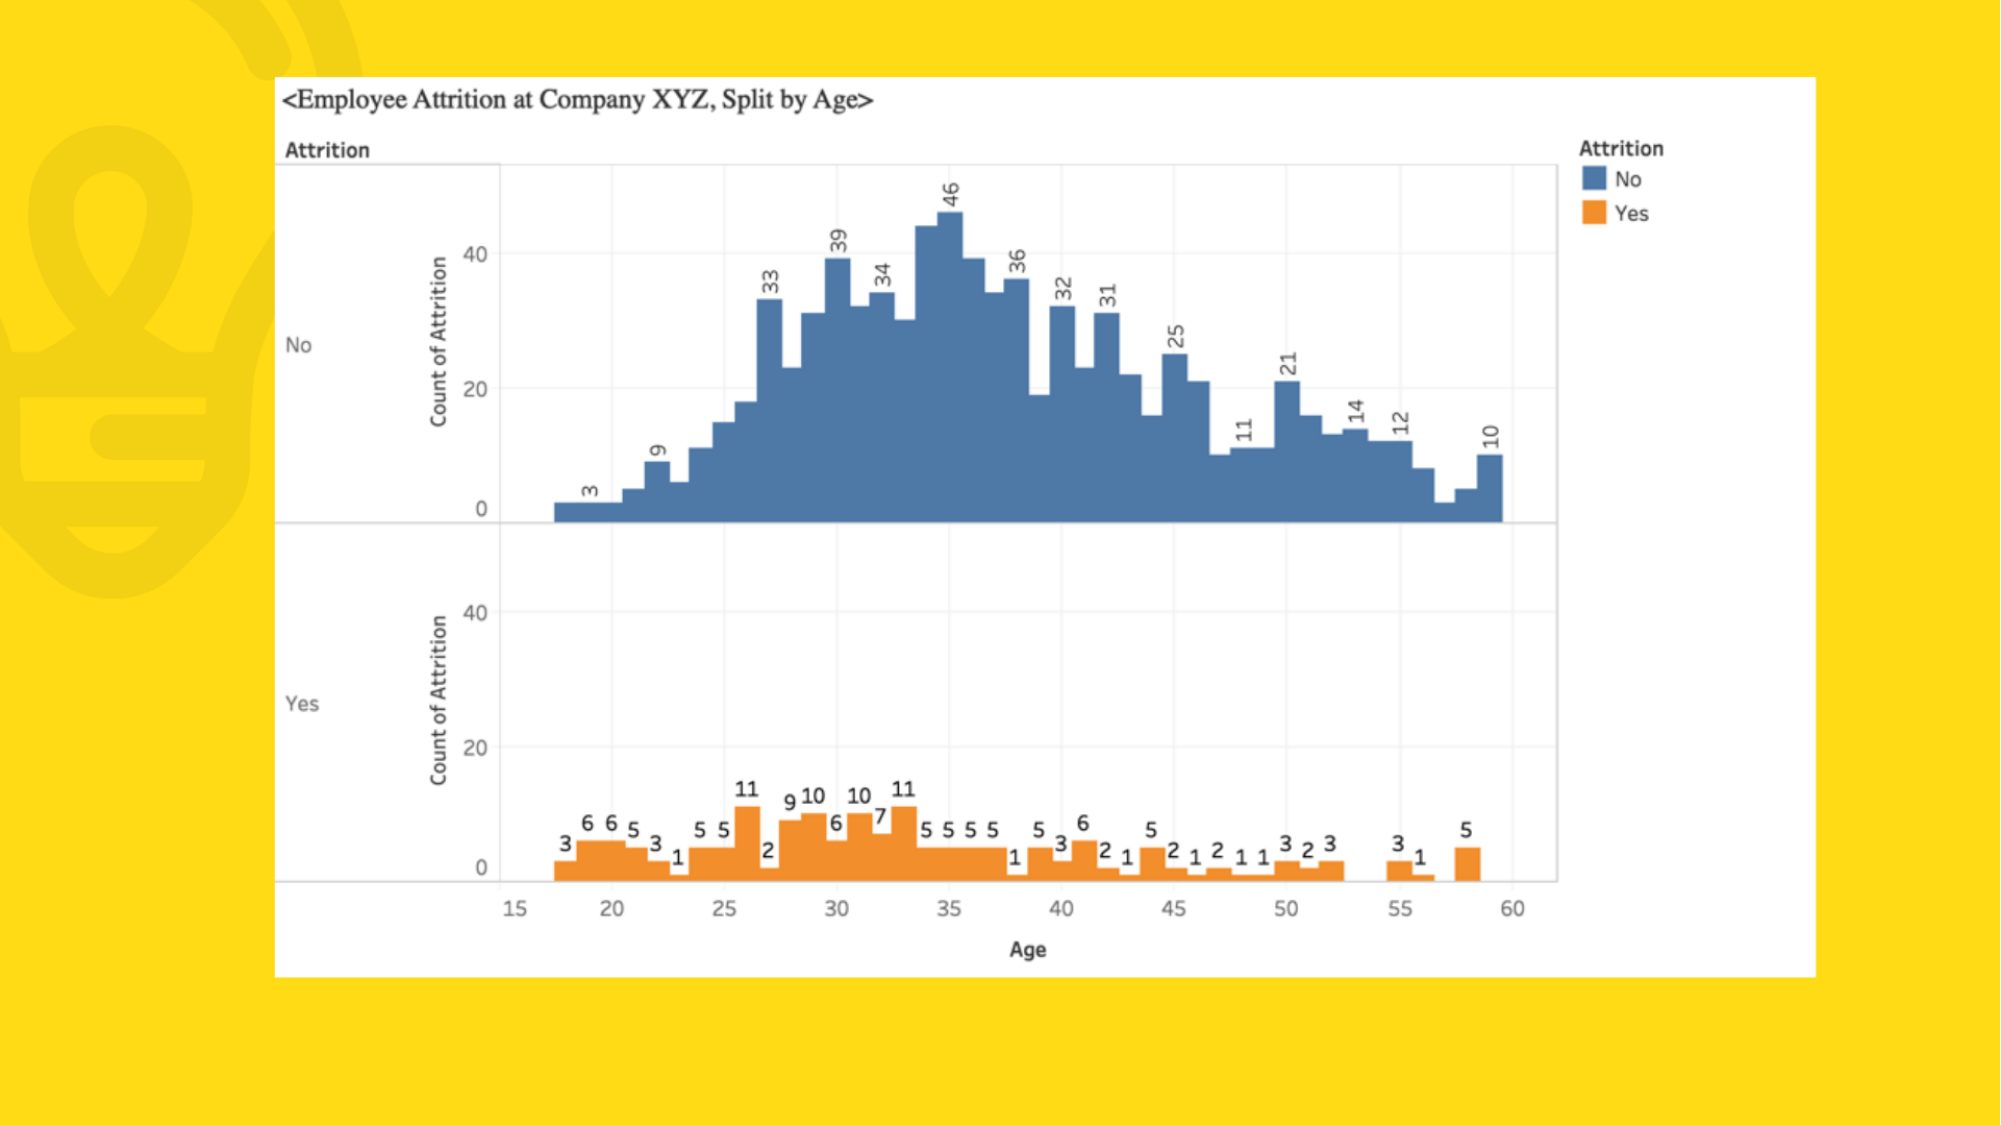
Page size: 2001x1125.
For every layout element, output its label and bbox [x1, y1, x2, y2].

list [0, 0, 2000, 1125]
